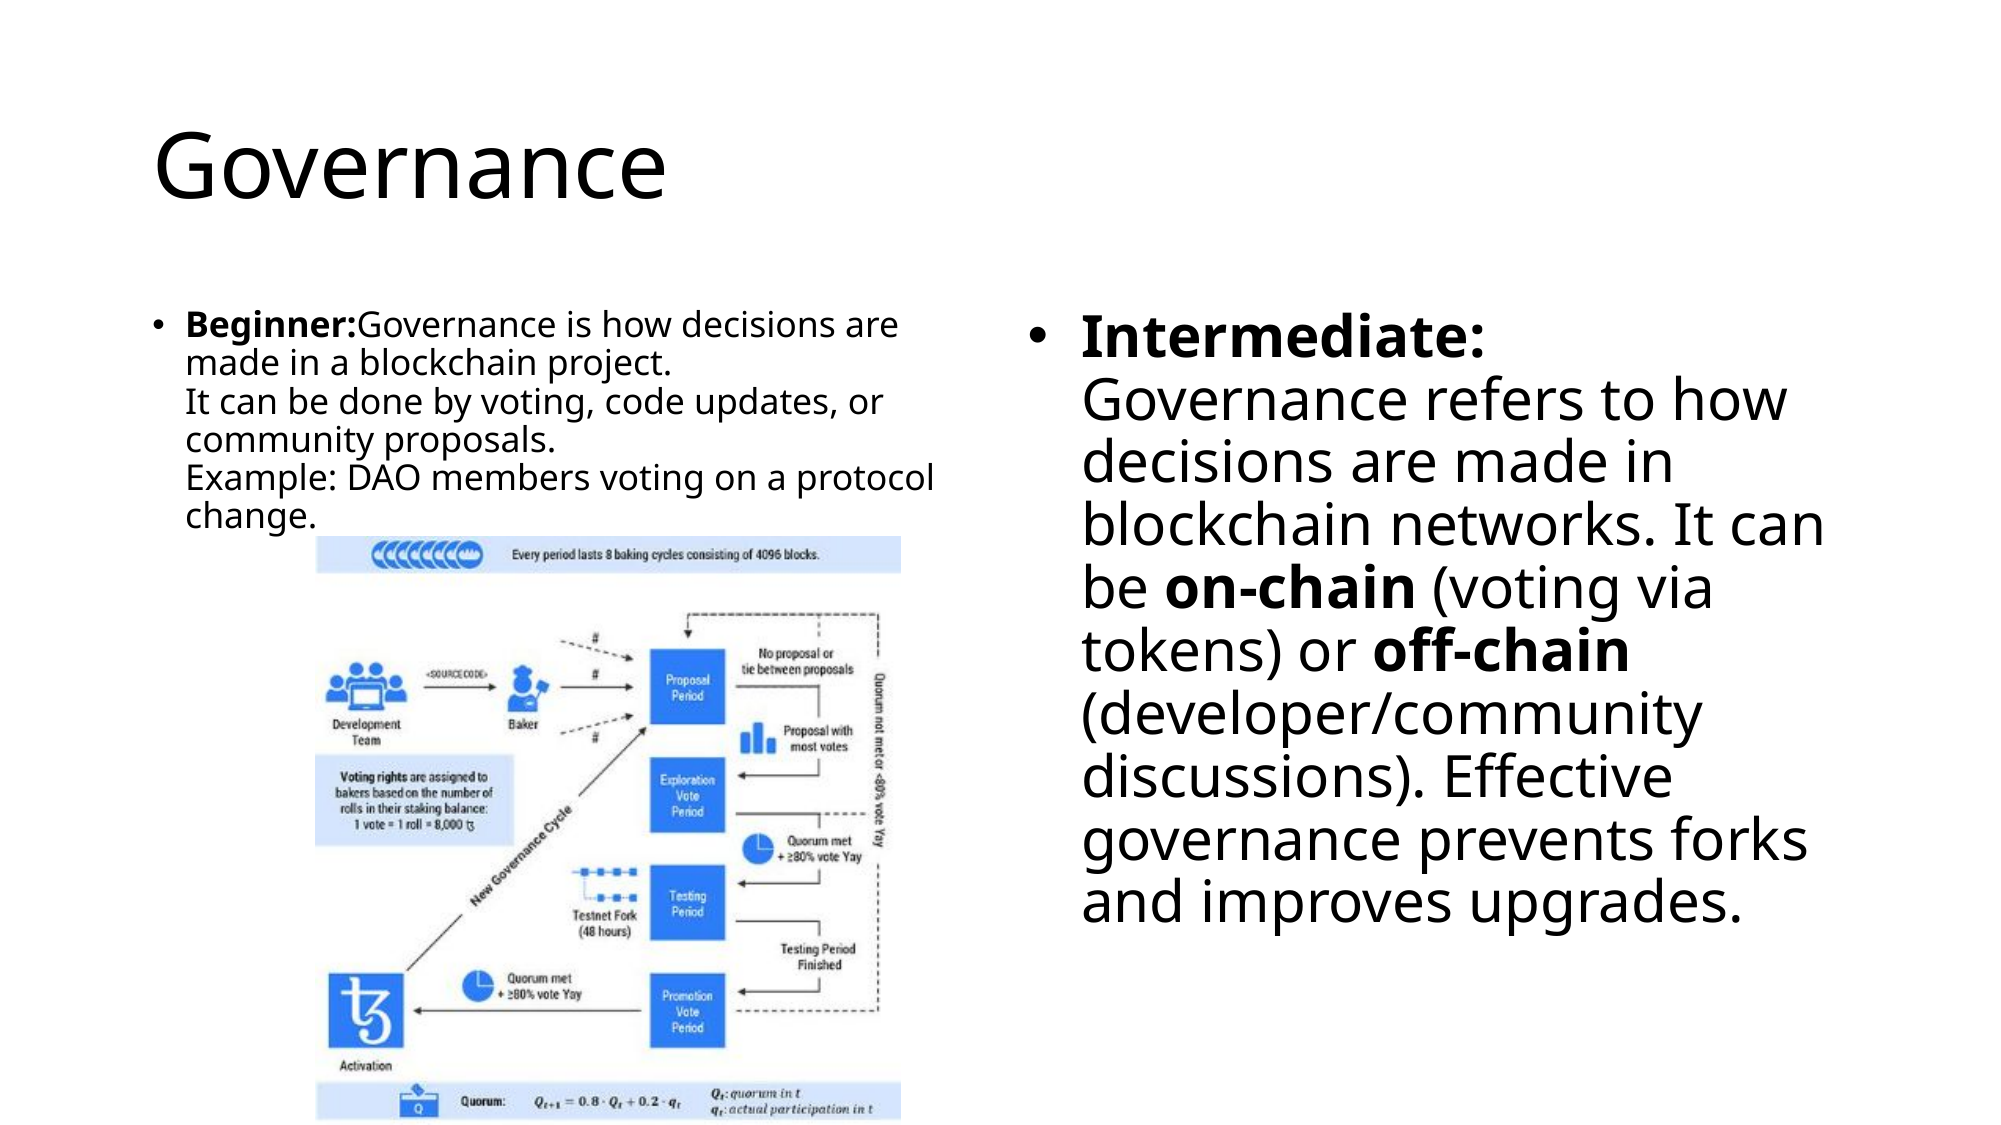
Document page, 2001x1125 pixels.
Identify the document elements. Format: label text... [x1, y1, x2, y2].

list Beginner:Governance is how decisions are made in a blockchain project. It can be done by voting, code updates, or community proposals. Example: DAO members voting on a protocol change. [137, 299, 1000, 545]
title Governance [137, 59, 1863, 278]
list Intermediate: Governance refers to how decisions are made in blockchain networks. It can be on-chain (voting via tokens) or off-chain (developer/community discussions). Effective governance prevents forks and improves upgrades. [1012, 299, 1863, 1014]
picture [314, 535, 902, 1125]
